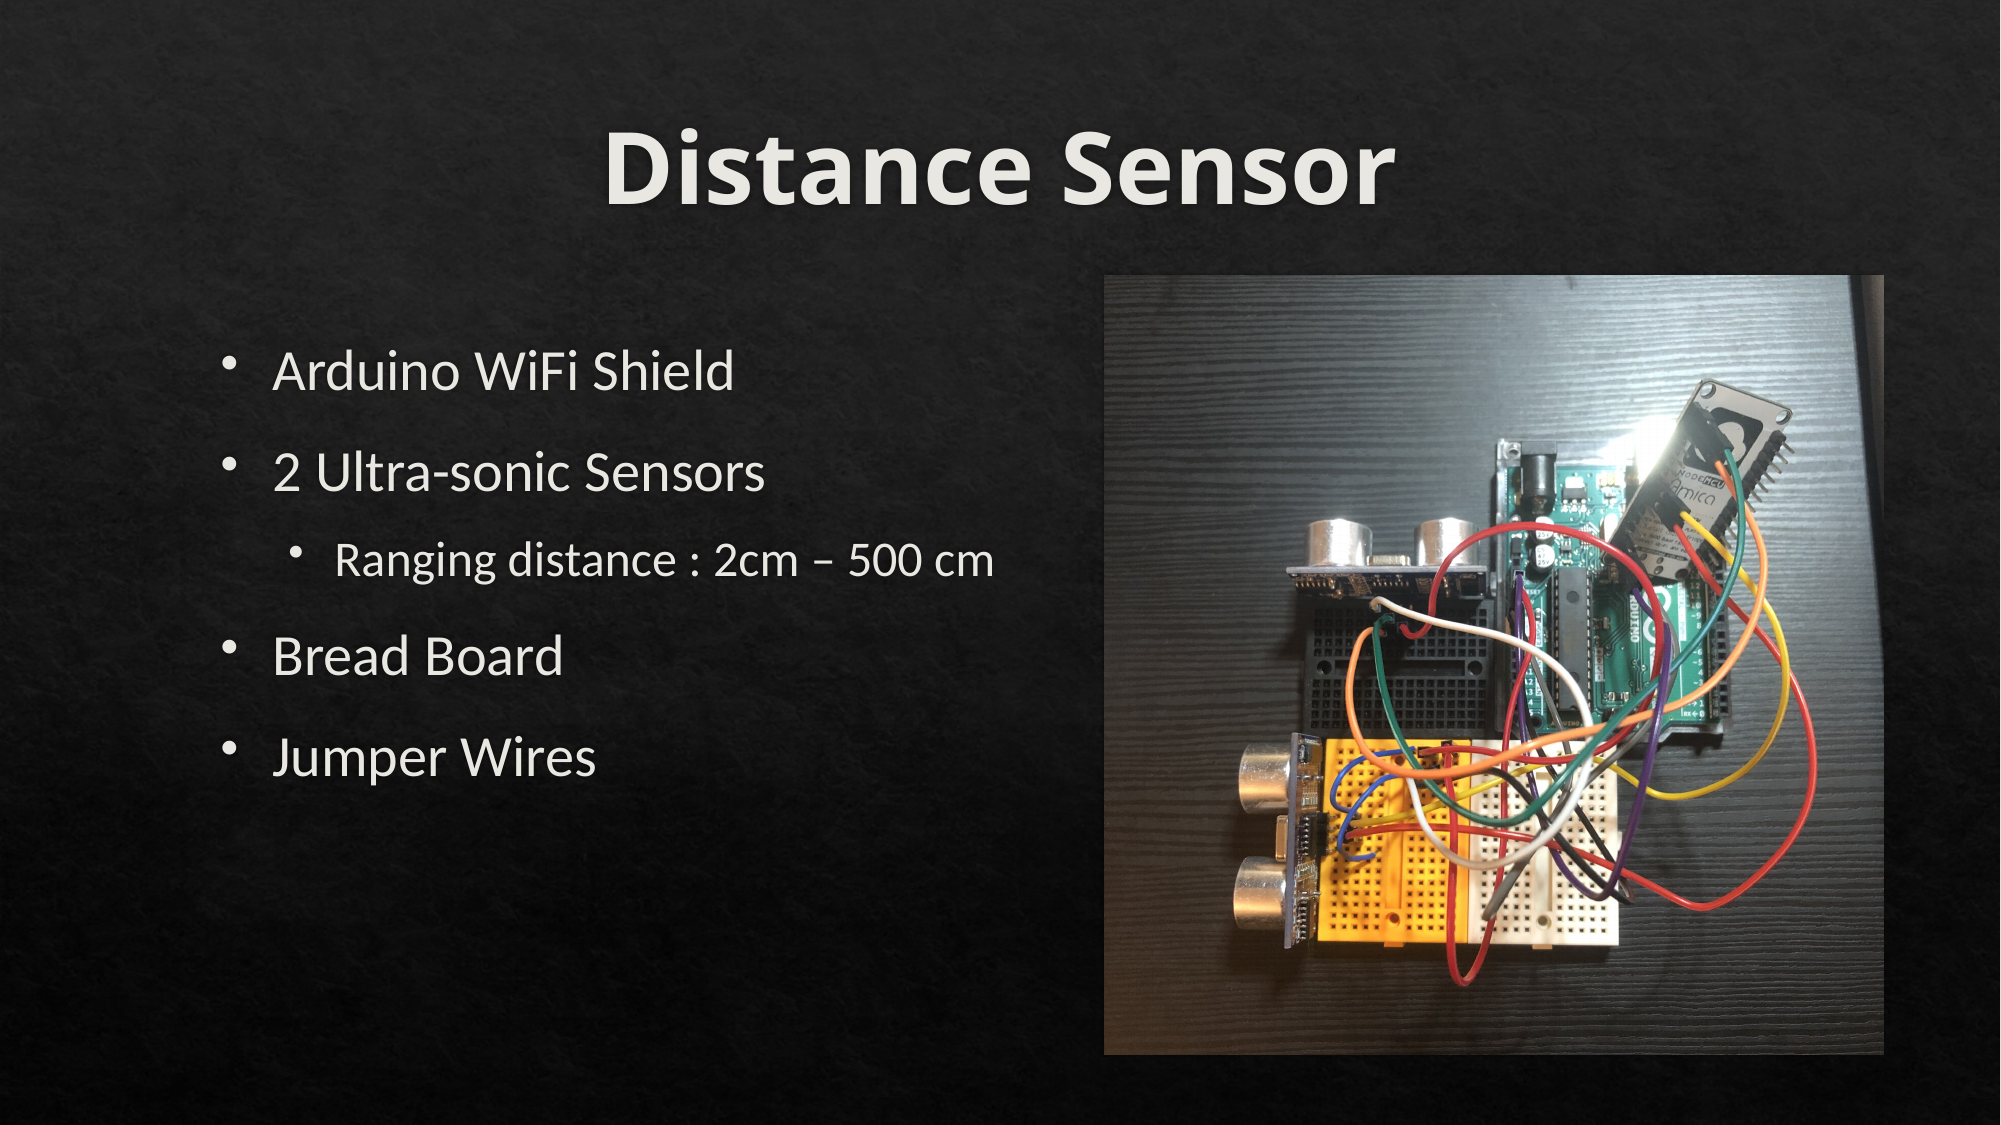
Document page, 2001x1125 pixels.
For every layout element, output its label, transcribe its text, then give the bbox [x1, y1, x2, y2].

title Distance Sensor [149, 69, 1849, 276]
text_box Arduino WiFi Shield 2 Ultra-sonic Sensors Ranging distance : 2cm – 500 cm Bread Board Jumper Wires [201, 318, 1096, 1037]
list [1104, 275, 1884, 1055]
